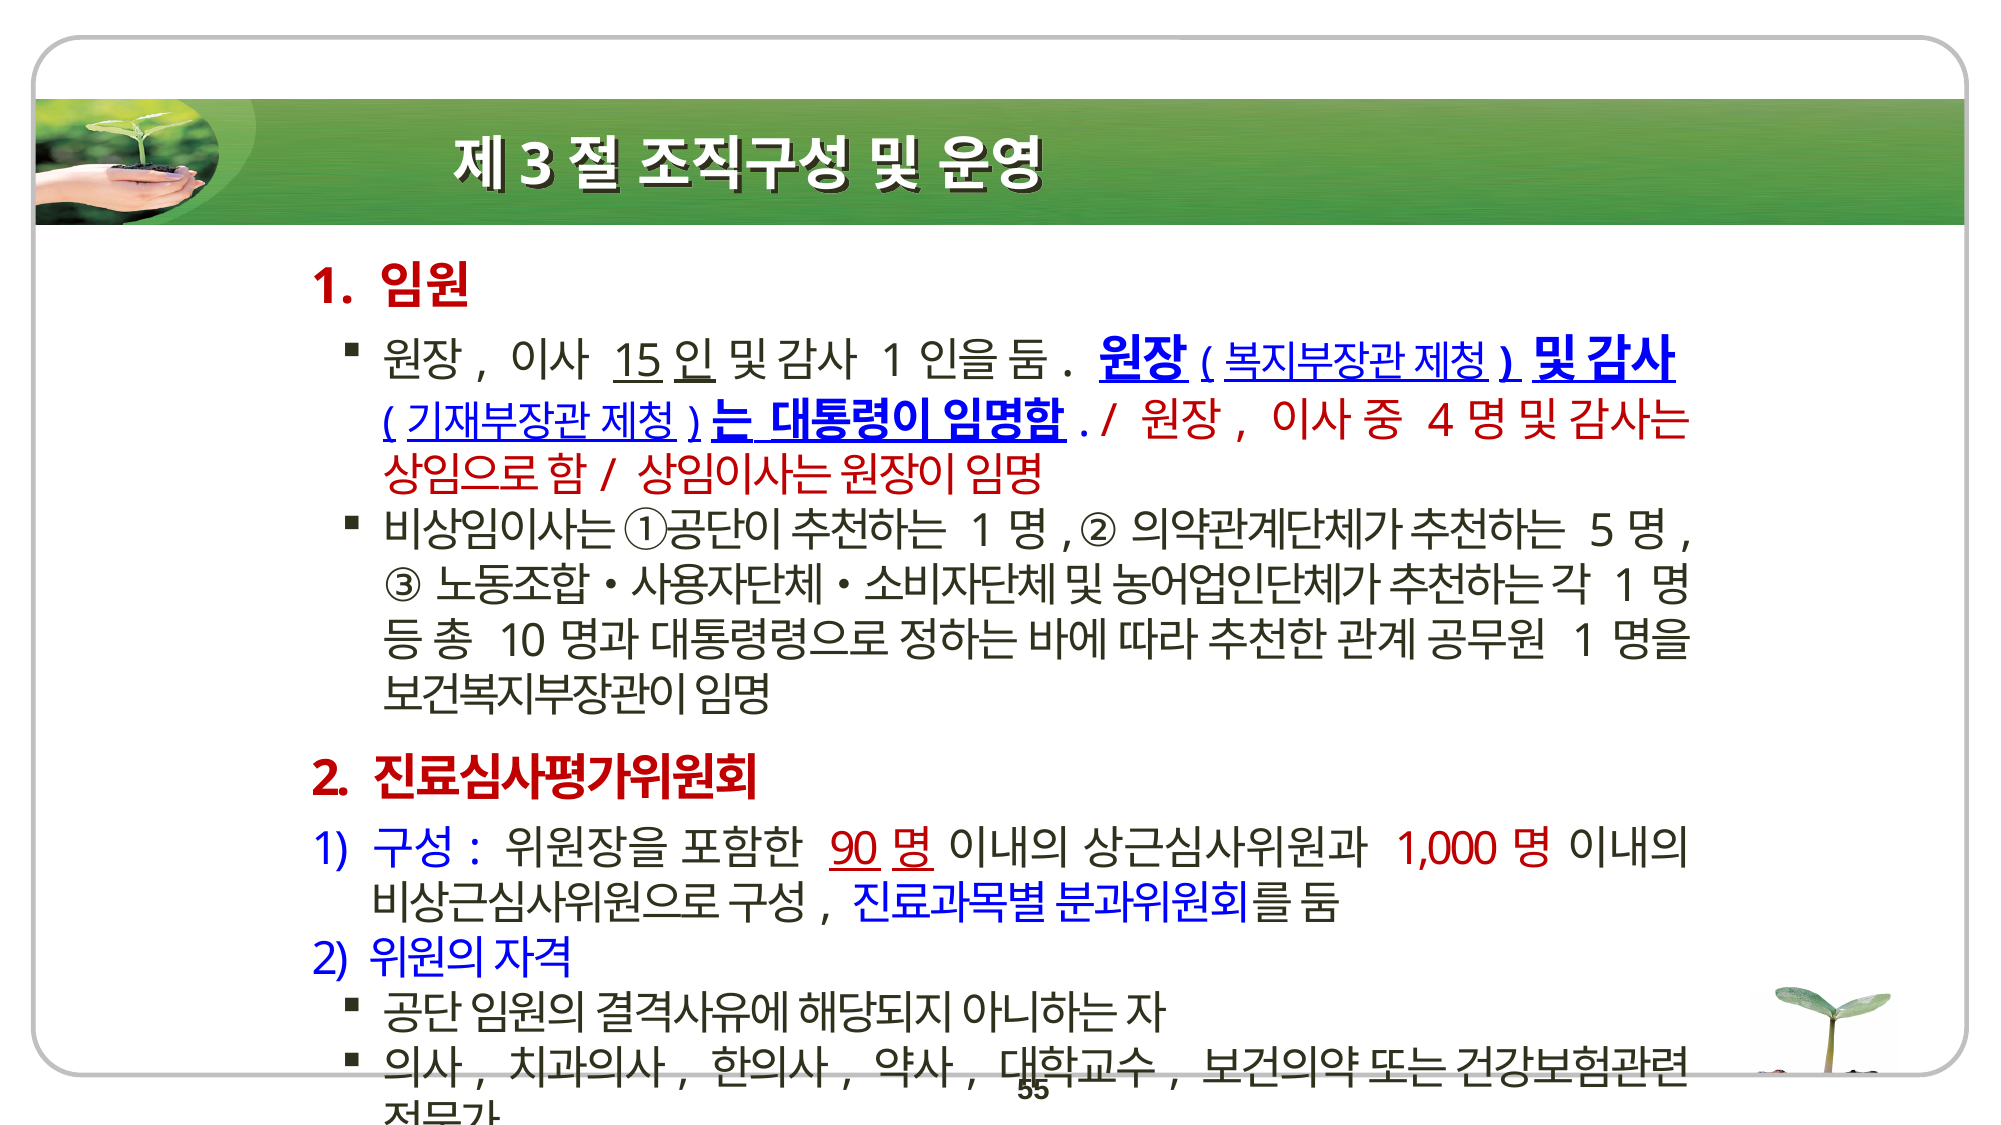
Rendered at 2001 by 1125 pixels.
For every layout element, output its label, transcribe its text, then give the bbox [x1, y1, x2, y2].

title 제3절 조직구성 및 운영 [437, 116, 1638, 205]
text_box 1. 임원 원장, 이사 15인 및 감사 1인을 둠. 원장(복지부장관 제청) 및 감사(기재부장관 제청)는 대통령이 임명함. / 원장, 이사 중 4명 및 감사는 상임으로 함/ 상임이사는 원장이 임명 비상임이사는 ①공단이 추천하는 1명, ②의약관계단체가 추천하는 5명, ③노동조합‧사용자단체‧소비자단체 및 농어업인단체가 추천하는 각 1명 등 총 10명과 대통령령으로 정하는 바에 따라 추천한 관계 공무원 1명을 보건복지부장관이 임명 2. 진료심사평가위원회 1) 구성: 위원장을 포함한 90명 이내의 상근심사위원과 1,000명 이내의 비상근심사위원으로 구성, 진료과목별 분과위원회를 둠 2) 위원의 자격 공단 임원의 결격사유에 해당되지 아니하는 자 의사, 치과의사, 한의사, 약사, 대학교수, 보건의약 또는 건강보험관련 전문가 [296, 246, 1704, 1125]
picture [1749, 987, 1900, 1072]
picture [36, 99, 1964, 225]
